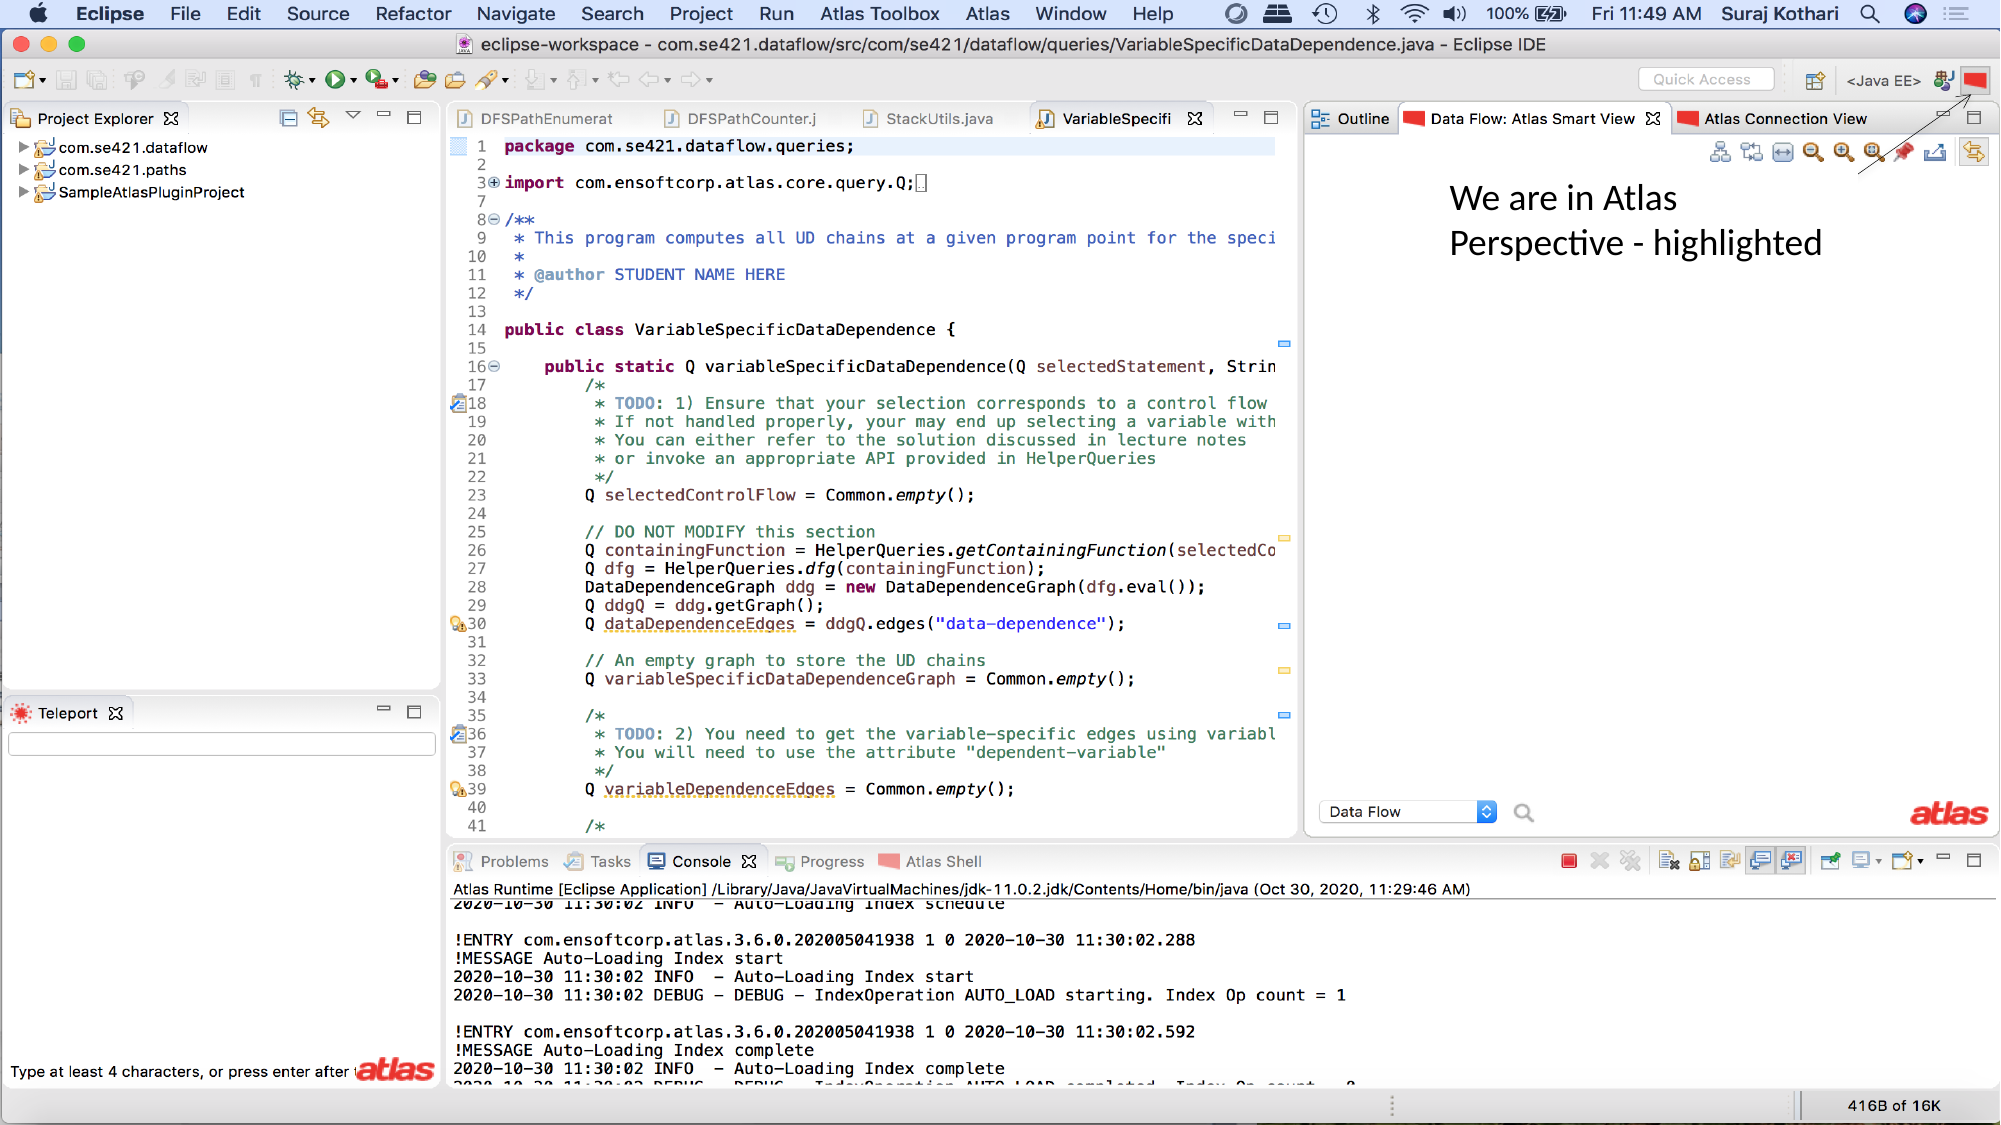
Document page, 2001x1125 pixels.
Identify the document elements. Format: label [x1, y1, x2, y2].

text_box [1809, 94, 1972, 209]
picture [0, 0, 2000, 1125]
